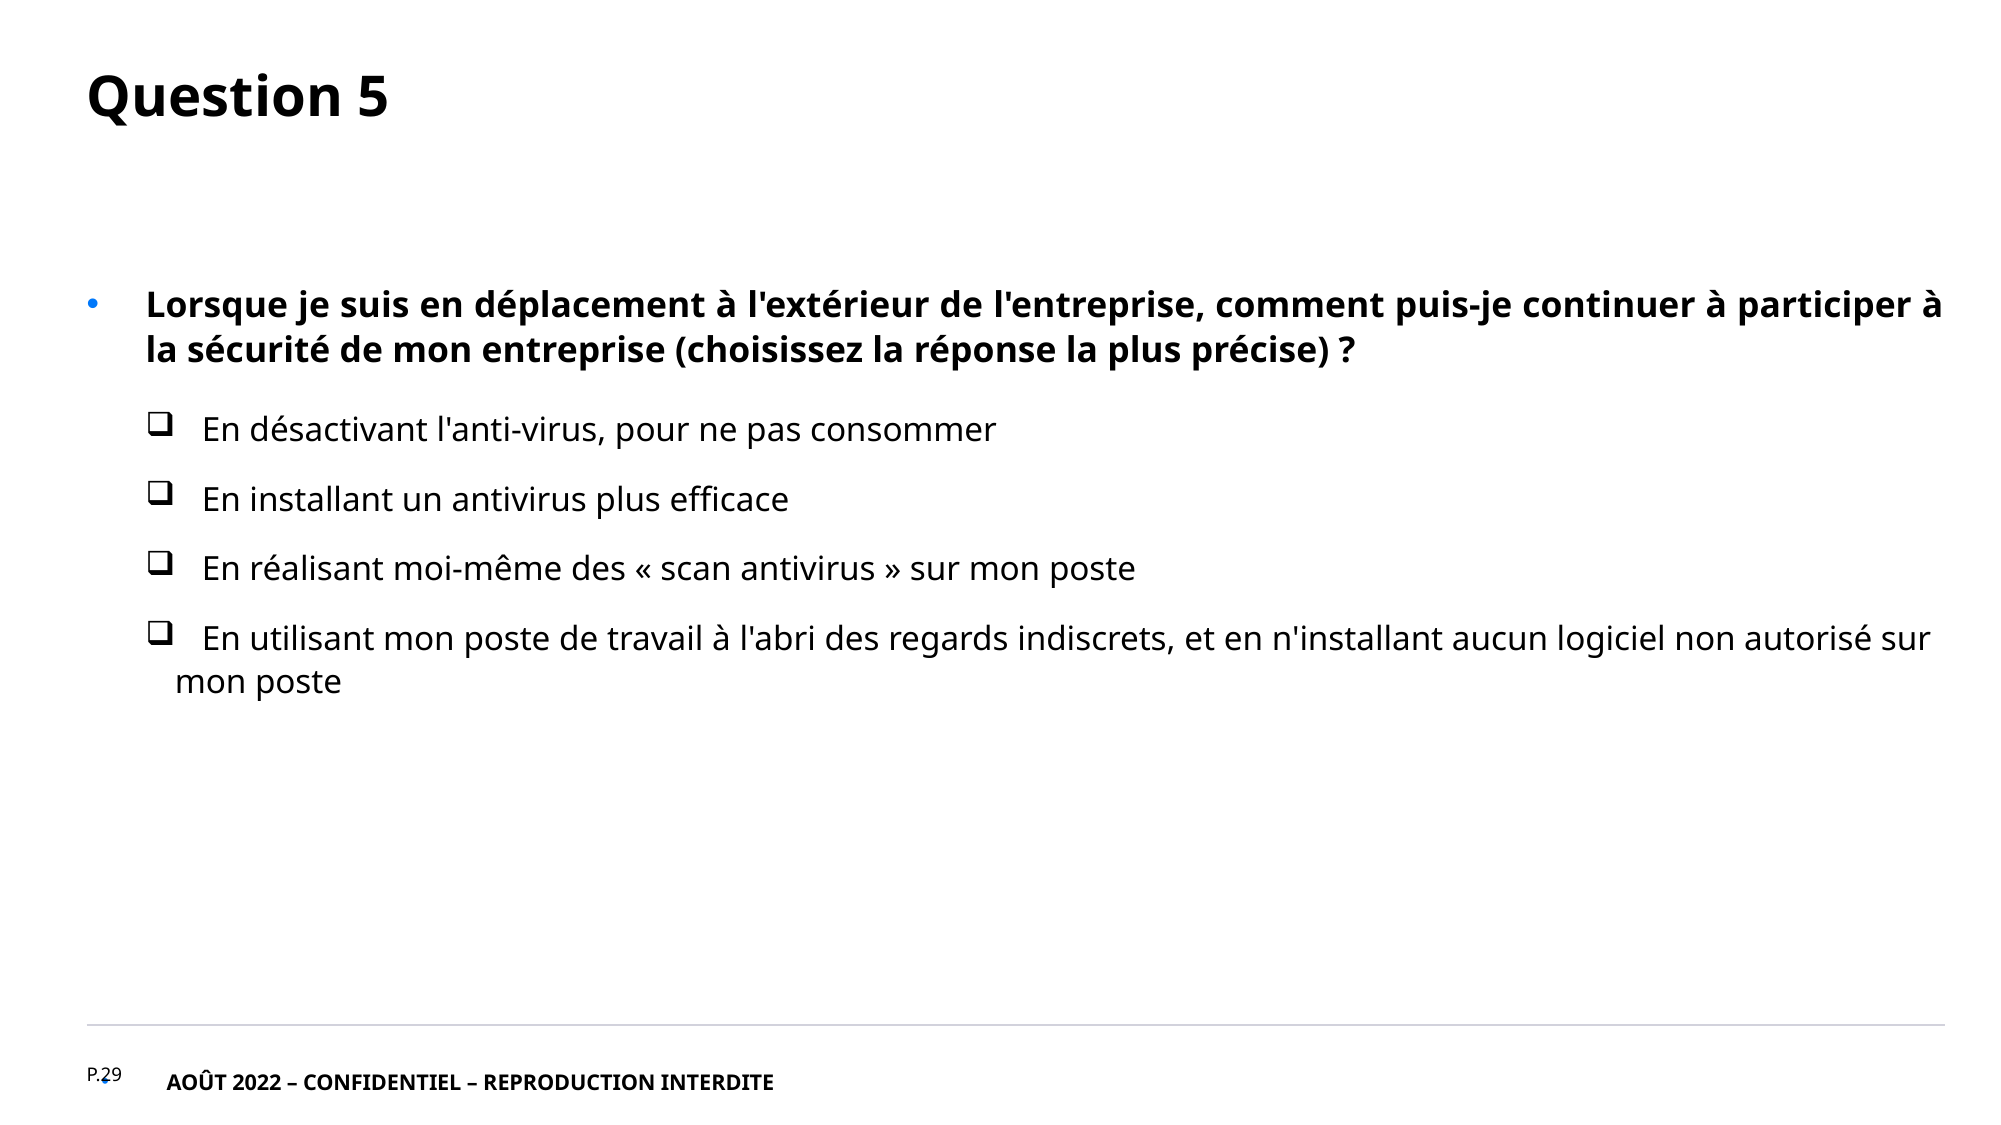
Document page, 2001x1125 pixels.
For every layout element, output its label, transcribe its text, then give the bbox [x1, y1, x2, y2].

title Question 5 [86, 59, 1946, 204]
slide_number p.29 [86, 1057, 140, 1095]
list Lorsque je suis en déplacement à l'extérieur de l'entreprise, comment puis-je continuer à participer à la sécurité de mon entreprise (choisissez la réponse la plus précise) ? En désactivant l'anti-virus, pour ne pas consommer En installant un antivirus plus efficace En réalisant moi-même des « scan antivirus » sur mon poste En utilisant mon poste de travail à l'abri des regards indiscrets, et en n'installant aucun logiciel non autorisé sur mon poste [86, 279, 1946, 759]
